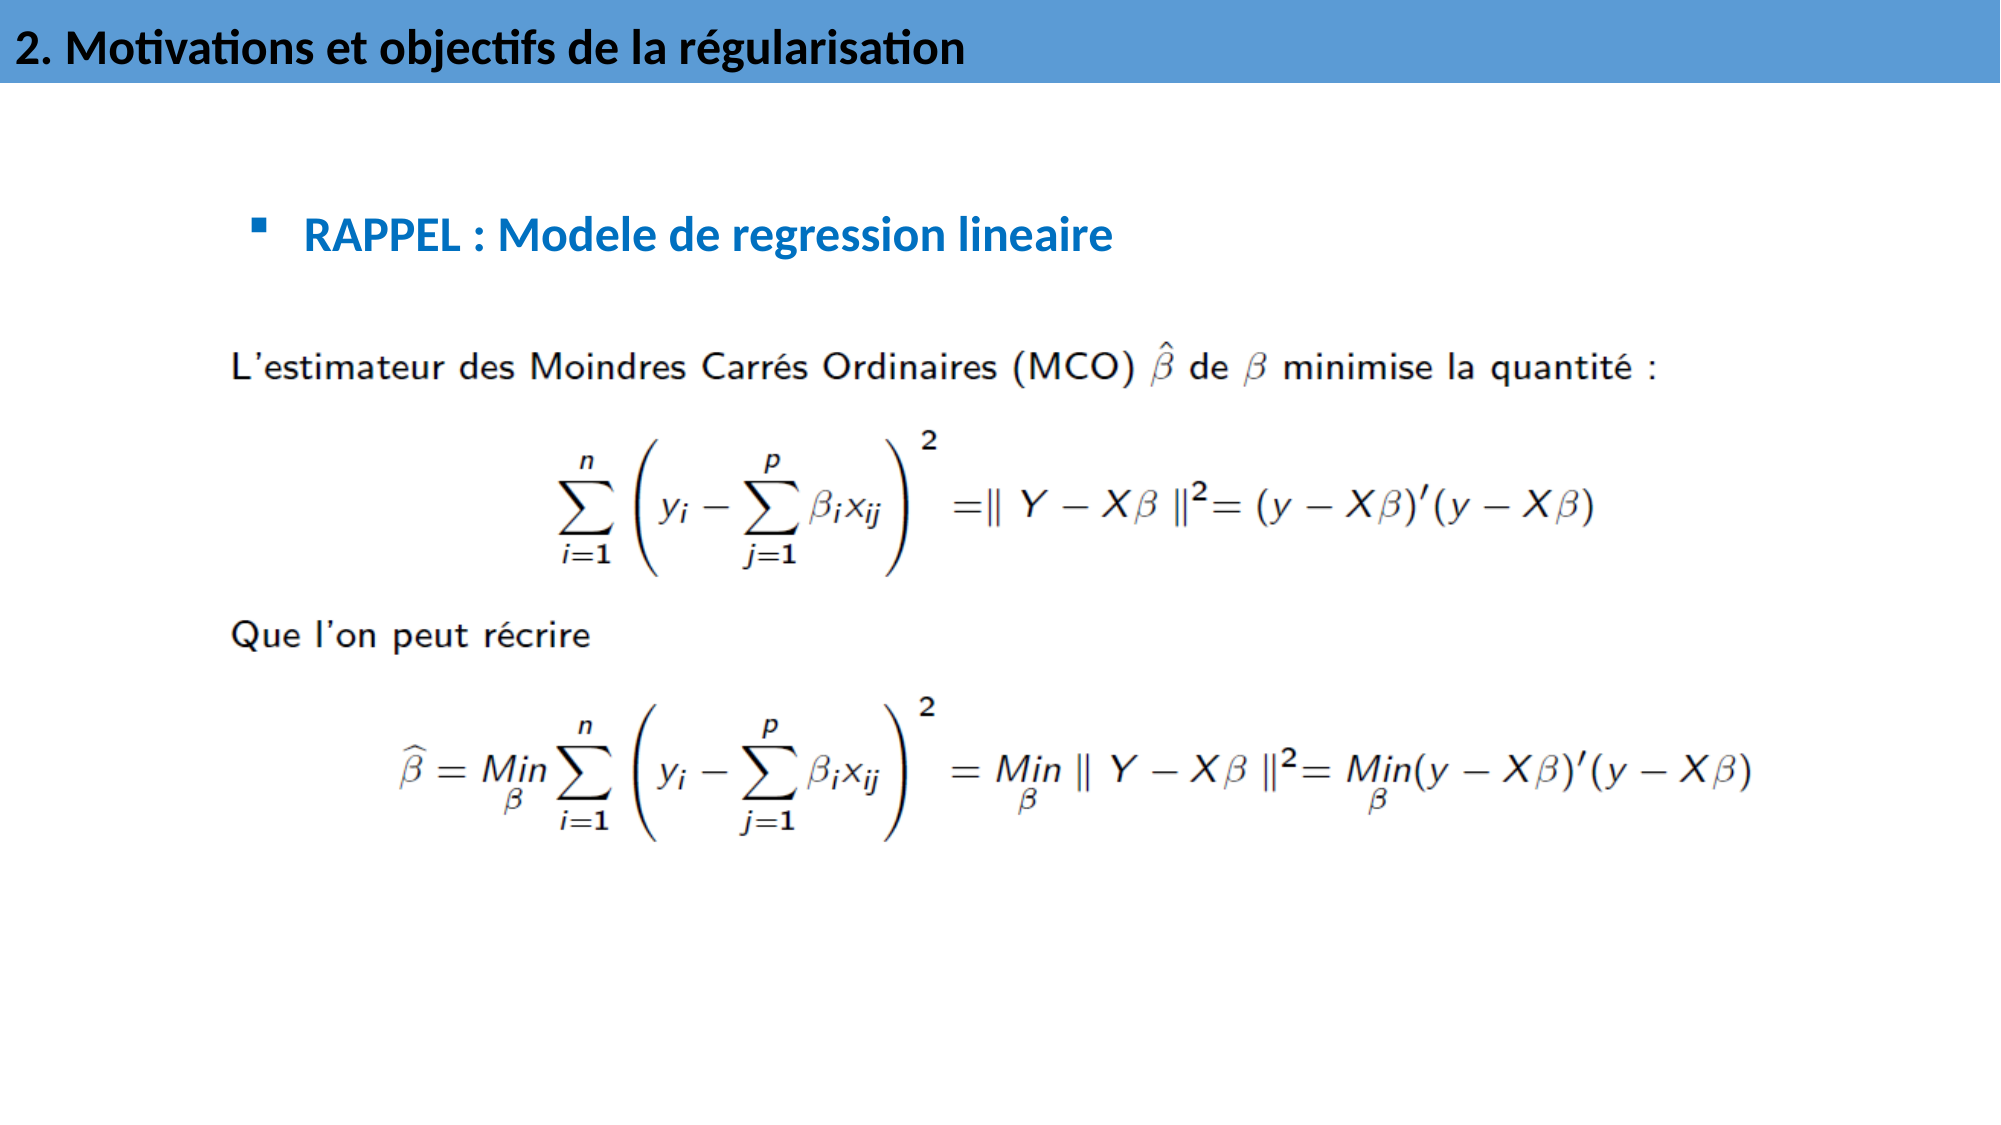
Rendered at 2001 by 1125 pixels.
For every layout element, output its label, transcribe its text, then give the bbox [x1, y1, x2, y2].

text_box RAPPEL : Modele de regression lineaire [232, 194, 1498, 270]
picture [215, 330, 1764, 872]
text_box 2. Motivations et objectifs de la régularisation [0, 0, 2000, 84]
